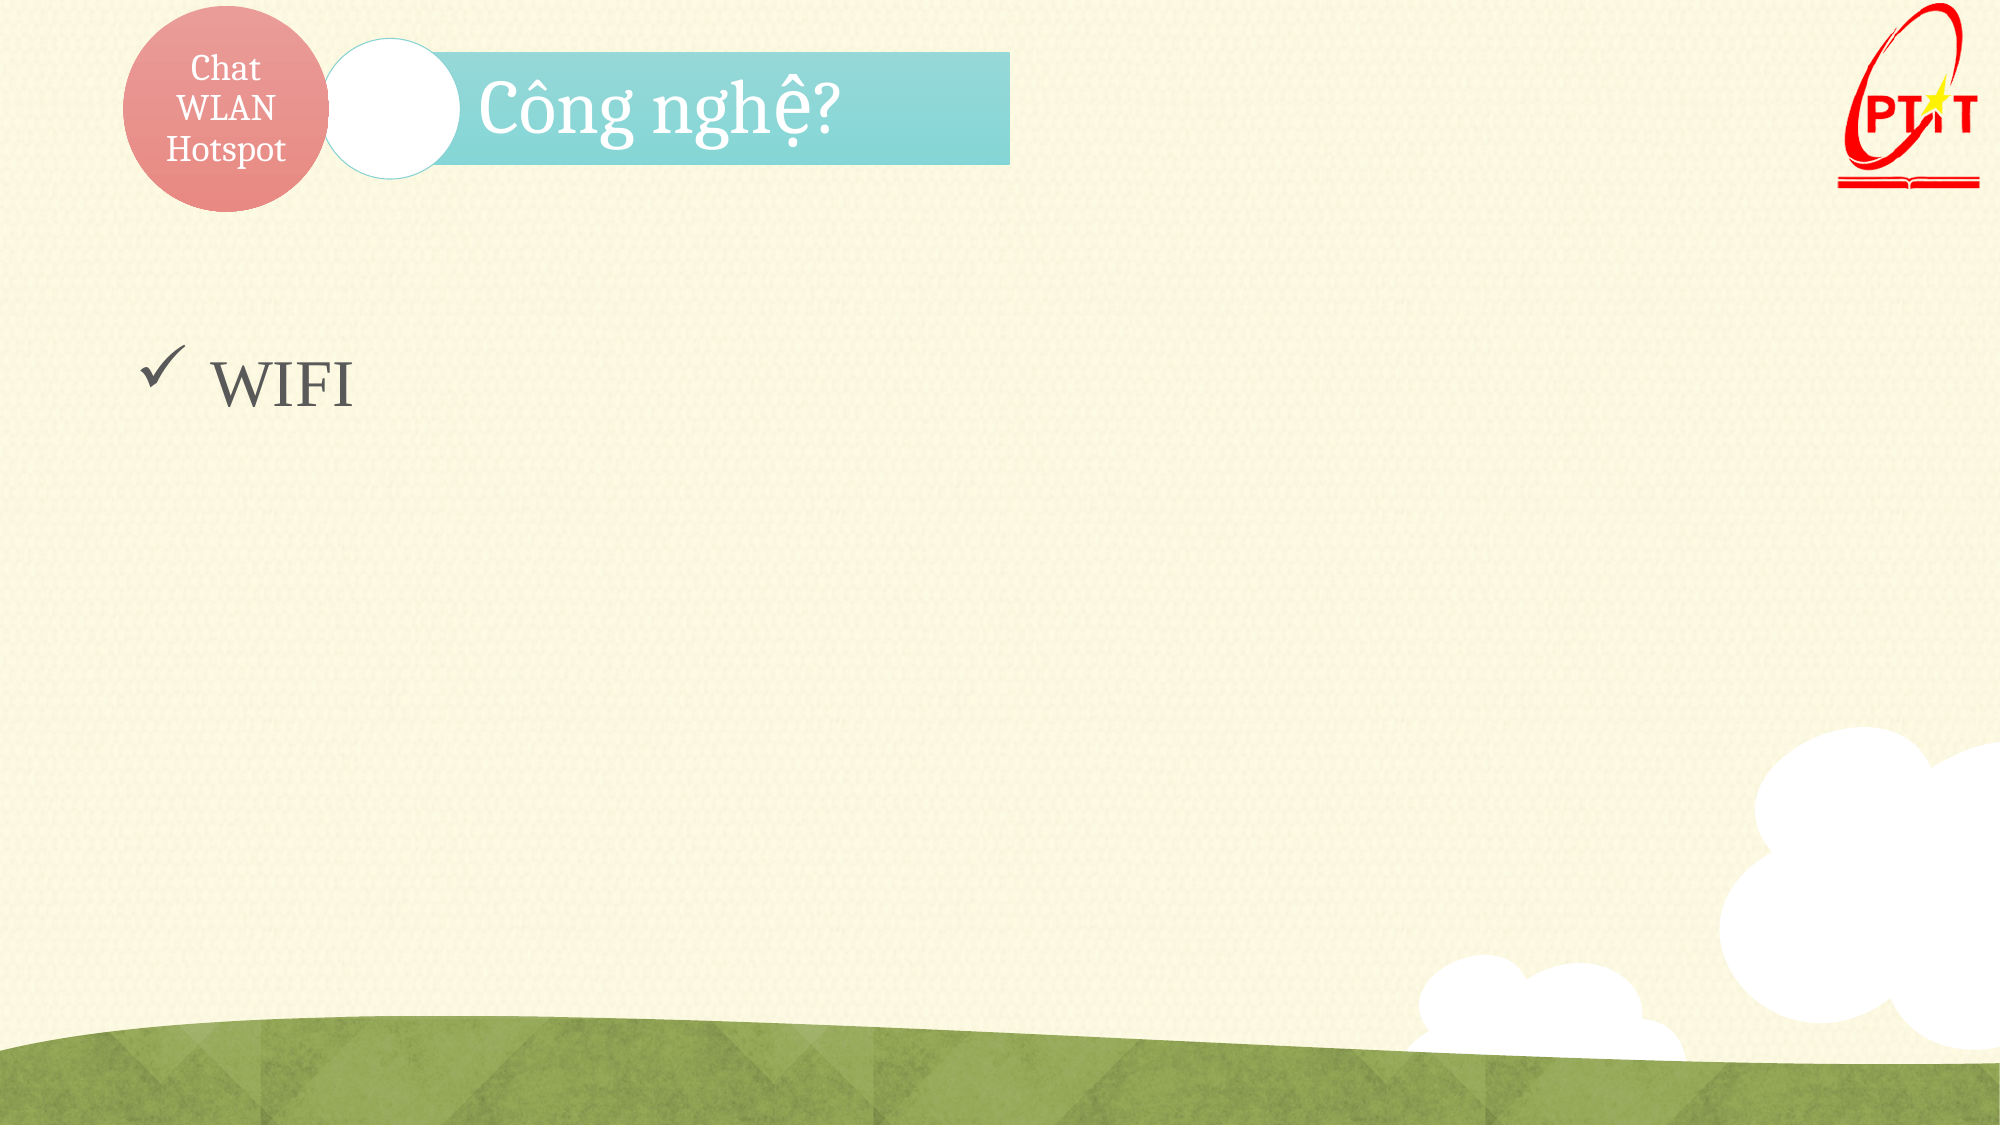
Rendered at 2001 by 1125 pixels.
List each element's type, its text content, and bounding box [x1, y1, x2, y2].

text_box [123, 5, 330, 212]
text_box [330, 37, 433, 180]
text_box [390, 52, 1010, 166]
picture [0, 0, 2001, 1125]
list WIFI [120, 236, 1880, 999]
